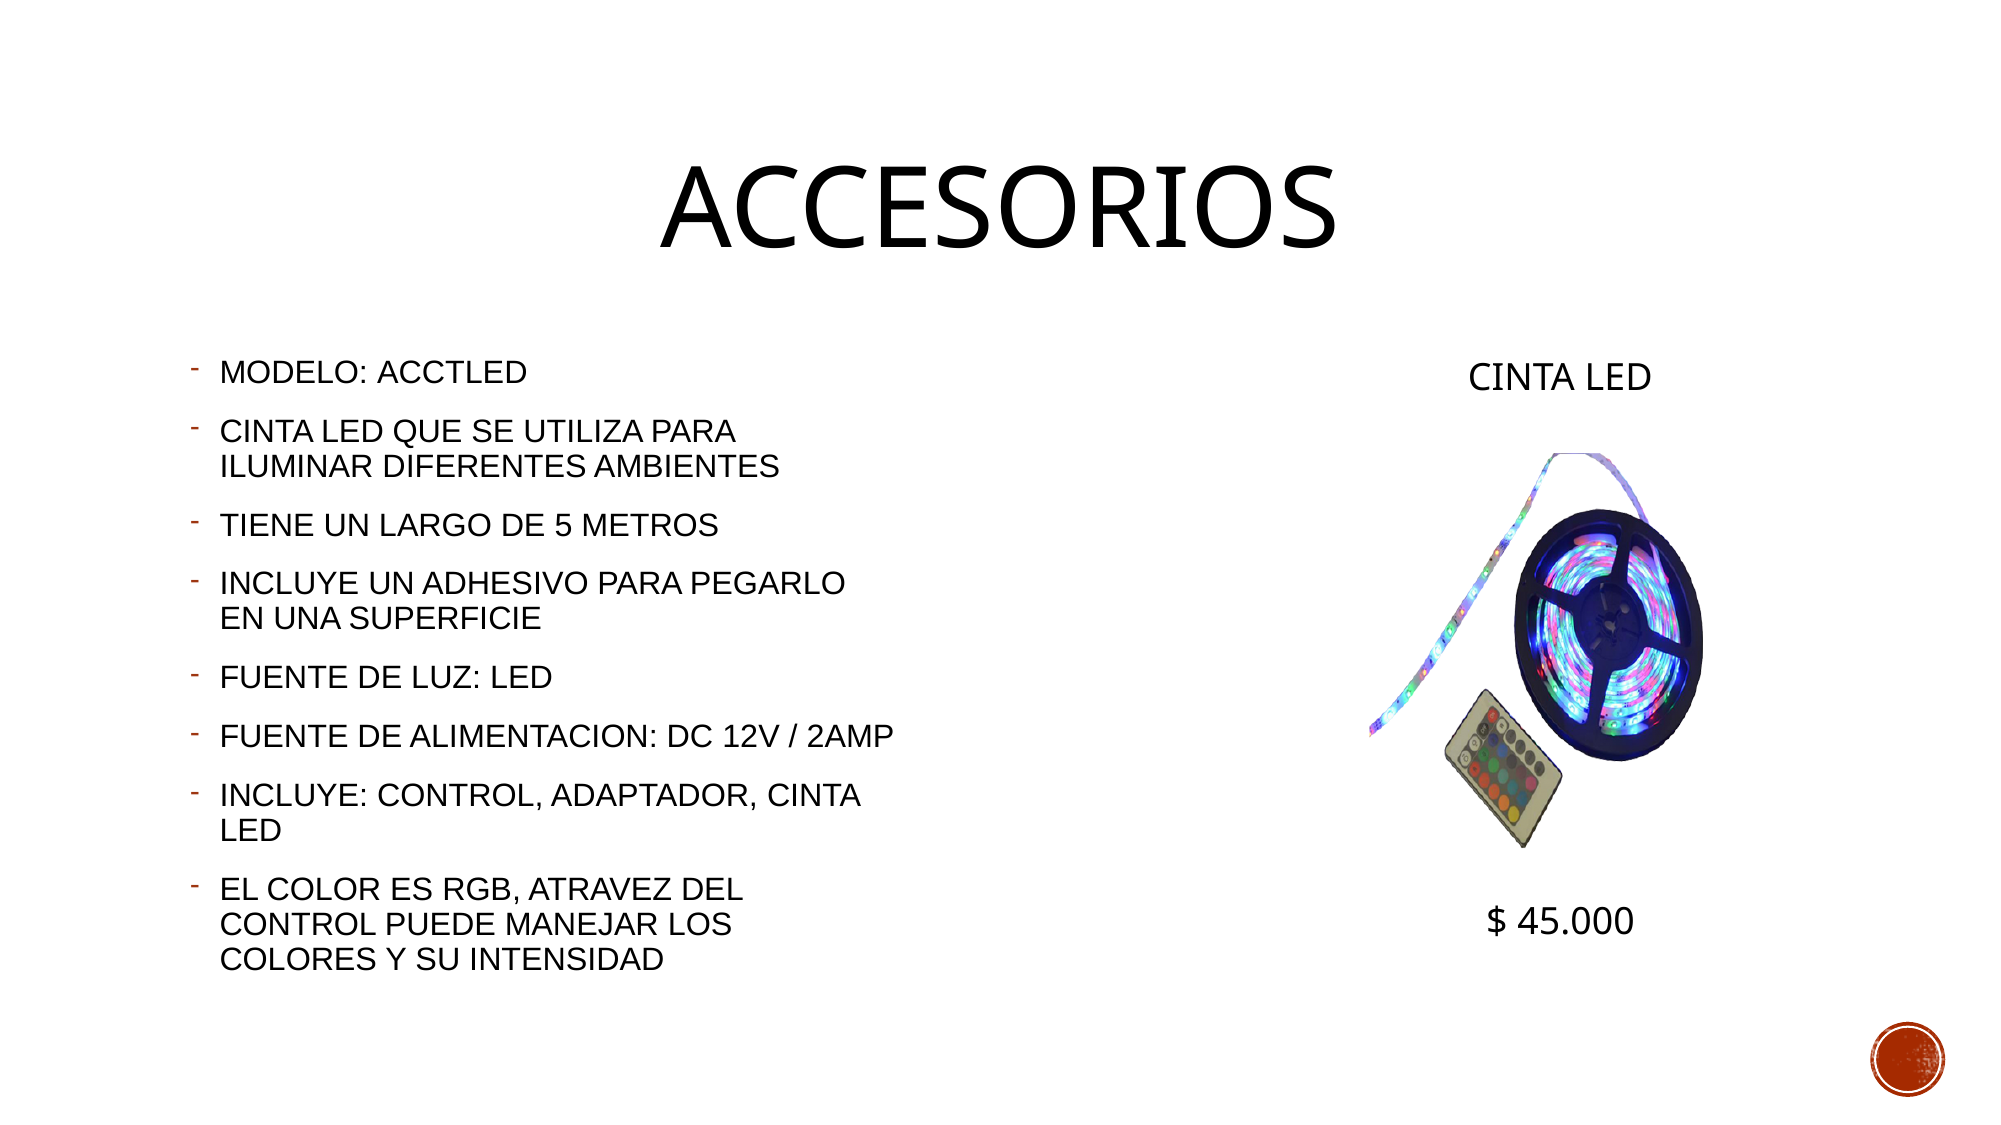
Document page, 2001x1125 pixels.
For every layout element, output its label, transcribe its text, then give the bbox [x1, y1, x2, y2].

title ACCESORIOS [175, 79, 1826, 344]
text_box CINTA LED [1453, 345, 1668, 406]
picture [1350, 437, 1771, 859]
text_box $ 45.000 [1471, 889, 1650, 950]
list MODELO: ACCTLED CINTA LED QUE SE UTILIZA PARA ILUMINAR DIFERENTES AMBIENTES TIENE UN LARGO DE 5 METROS INCLUYE UN ADHESIVO PARA PEGARLO EN UNA SUPERFICIE FUENTE DE LUZ: LED FUENTE DE ALIMENTACION: DC 12V / 2AMP INCLUYE: CONTROL, ADAPTADOR, CINTA LED EL COLOR ES RGB, ATRAVEZ DEL CONTROL PUEDE MANEJAR LOS COLORES Y SU INTENSIDAD [175, 348, 911, 1013]
